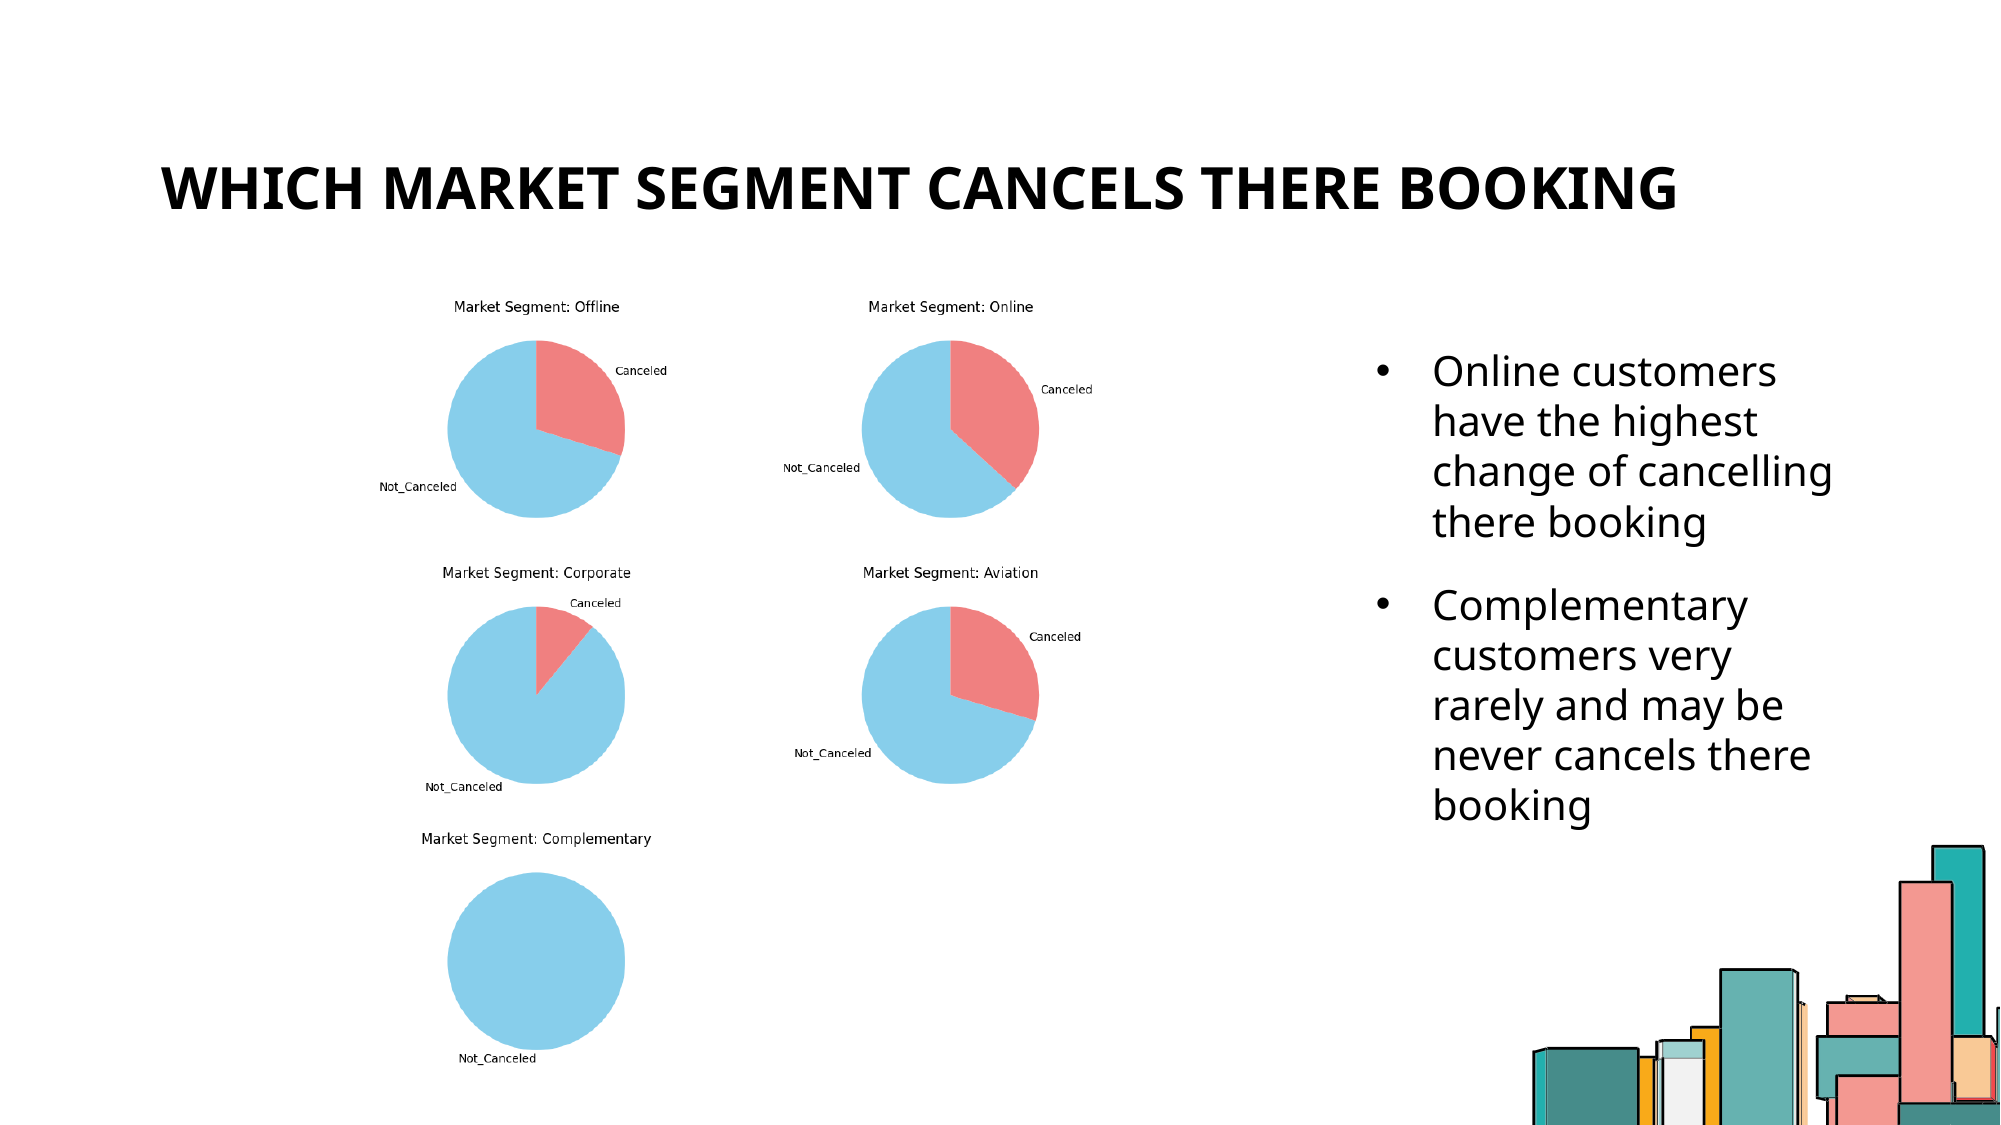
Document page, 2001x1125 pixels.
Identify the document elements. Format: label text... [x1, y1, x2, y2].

title Which market segment cancels there booking [146, 11, 1854, 230]
list Online customers have the highest change of cancelling there booking Complementary customers very rarely and may be never cancels there booking [1360, 337, 1854, 943]
picture [1471, 834, 2000, 1125]
picture [371, 292, 1100, 1080]
